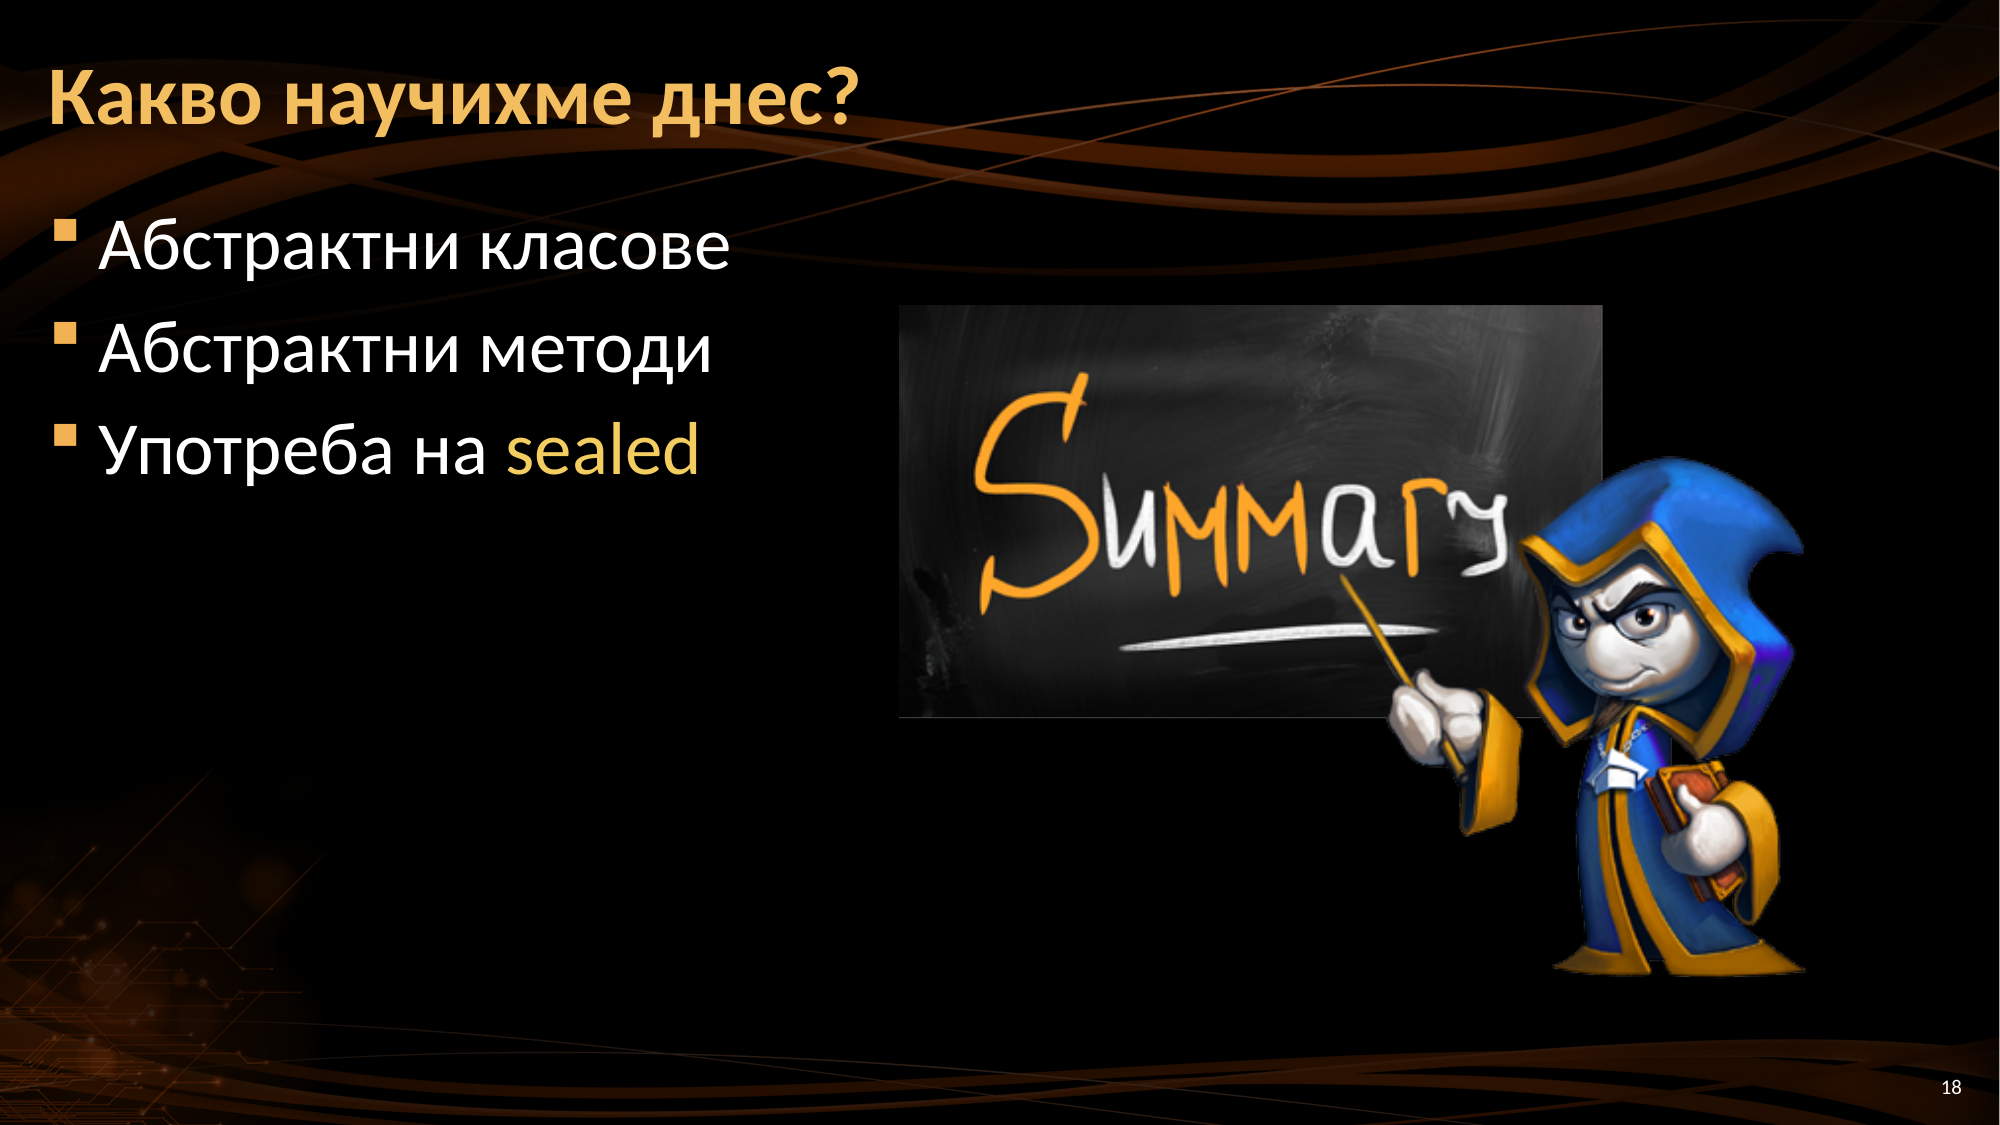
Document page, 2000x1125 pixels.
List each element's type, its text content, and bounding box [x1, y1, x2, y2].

slide_number 18 [1897, 1070, 1968, 1103]
list Абстрактни класове Абстрактни методи Употреба на sealed [31, 188, 1450, 1103]
picture [0, 0, 2000, 1125]
title Какво научихме днес? [30, 6, 1602, 189]
